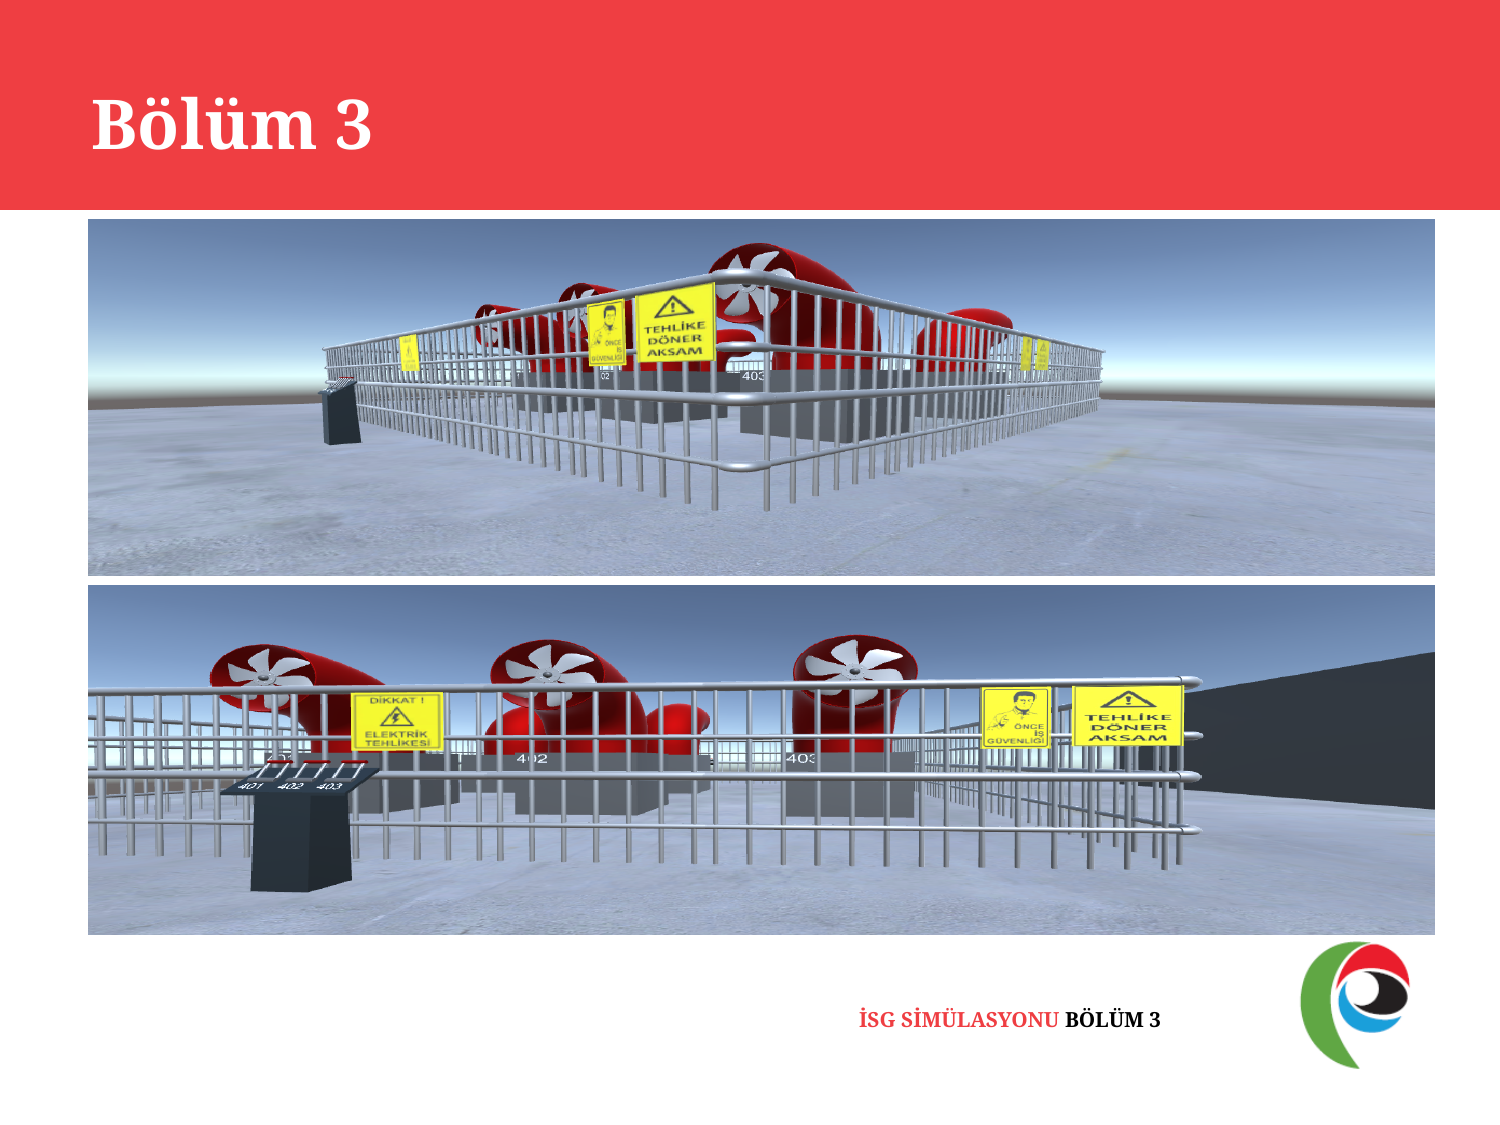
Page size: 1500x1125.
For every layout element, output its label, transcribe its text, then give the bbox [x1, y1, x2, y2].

title Bölüm 3 [76, 39, 1260, 205]
picture [88, 219, 1435, 576]
text_box İSG SİMÜLASYONU BÖLÜM 3 [844, 999, 1320, 1045]
picture [88, 585, 1470, 1074]
